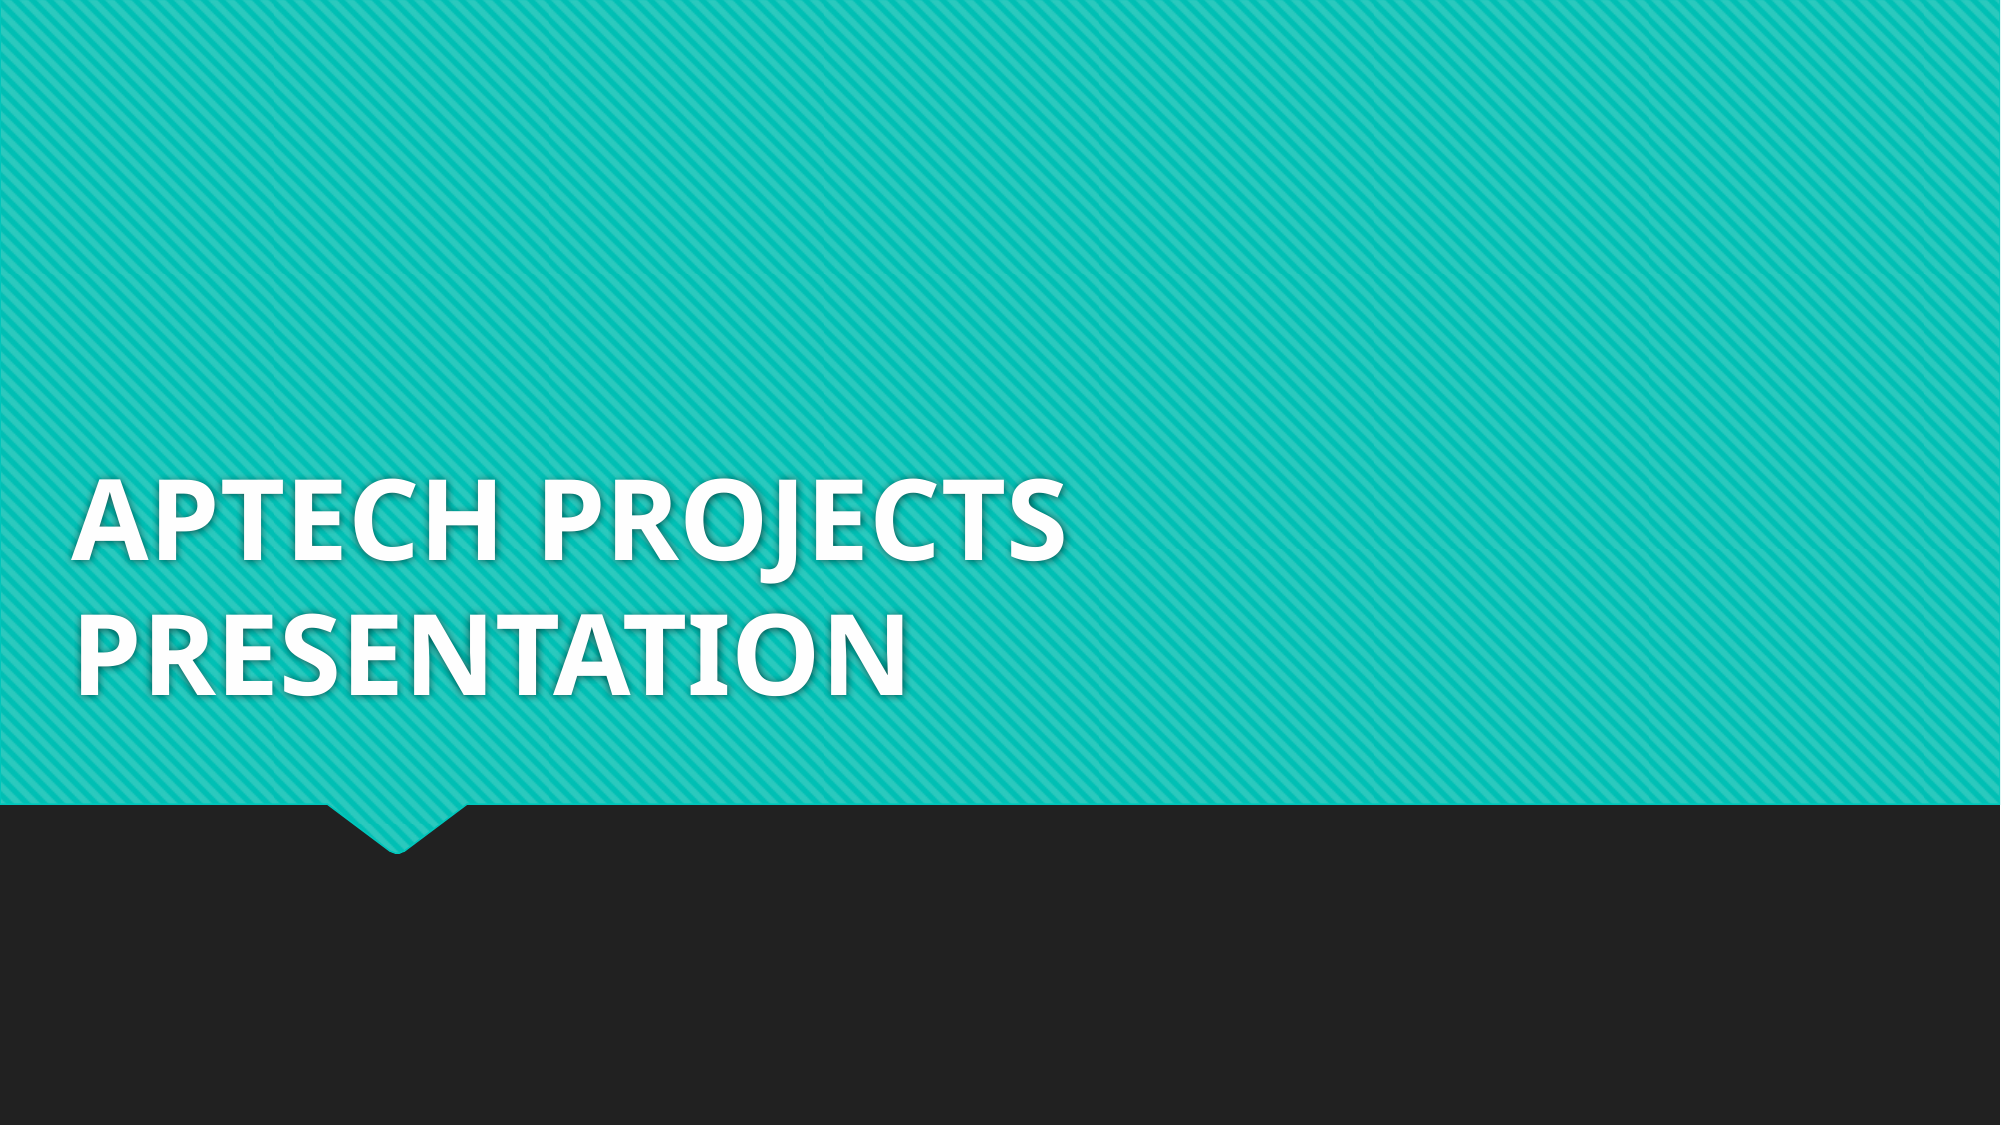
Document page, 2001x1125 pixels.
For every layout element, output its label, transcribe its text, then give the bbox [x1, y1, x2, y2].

title APTECH PROJECTS PRESENTATION [56, 237, 1910, 726]
